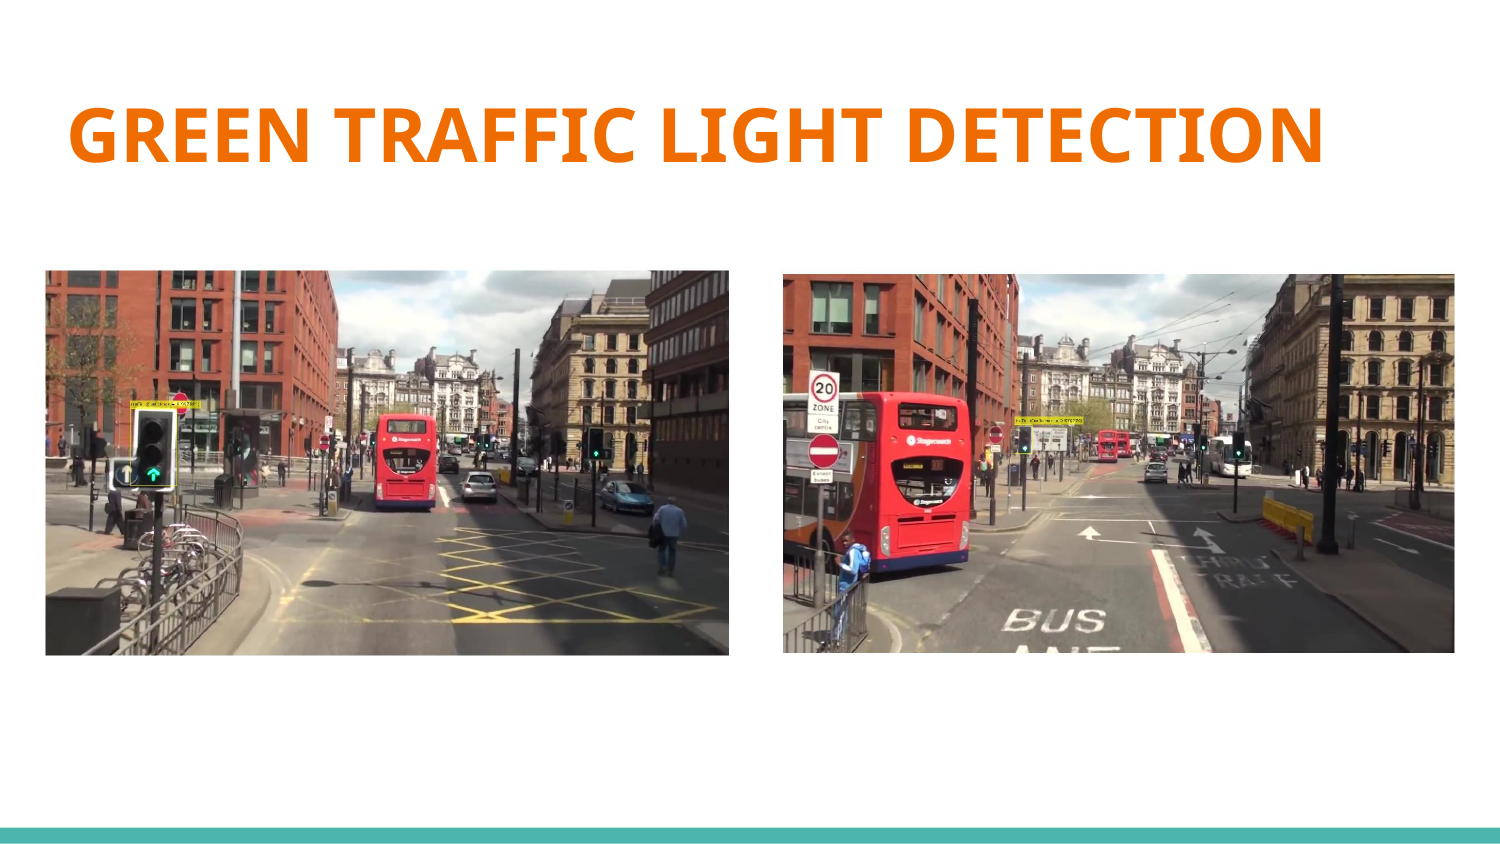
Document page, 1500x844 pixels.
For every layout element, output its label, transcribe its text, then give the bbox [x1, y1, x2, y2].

picture [0, 254, 1500, 691]
title GREEN TRAFFIC LIGHT DETECTION [51, 72, 1449, 189]
